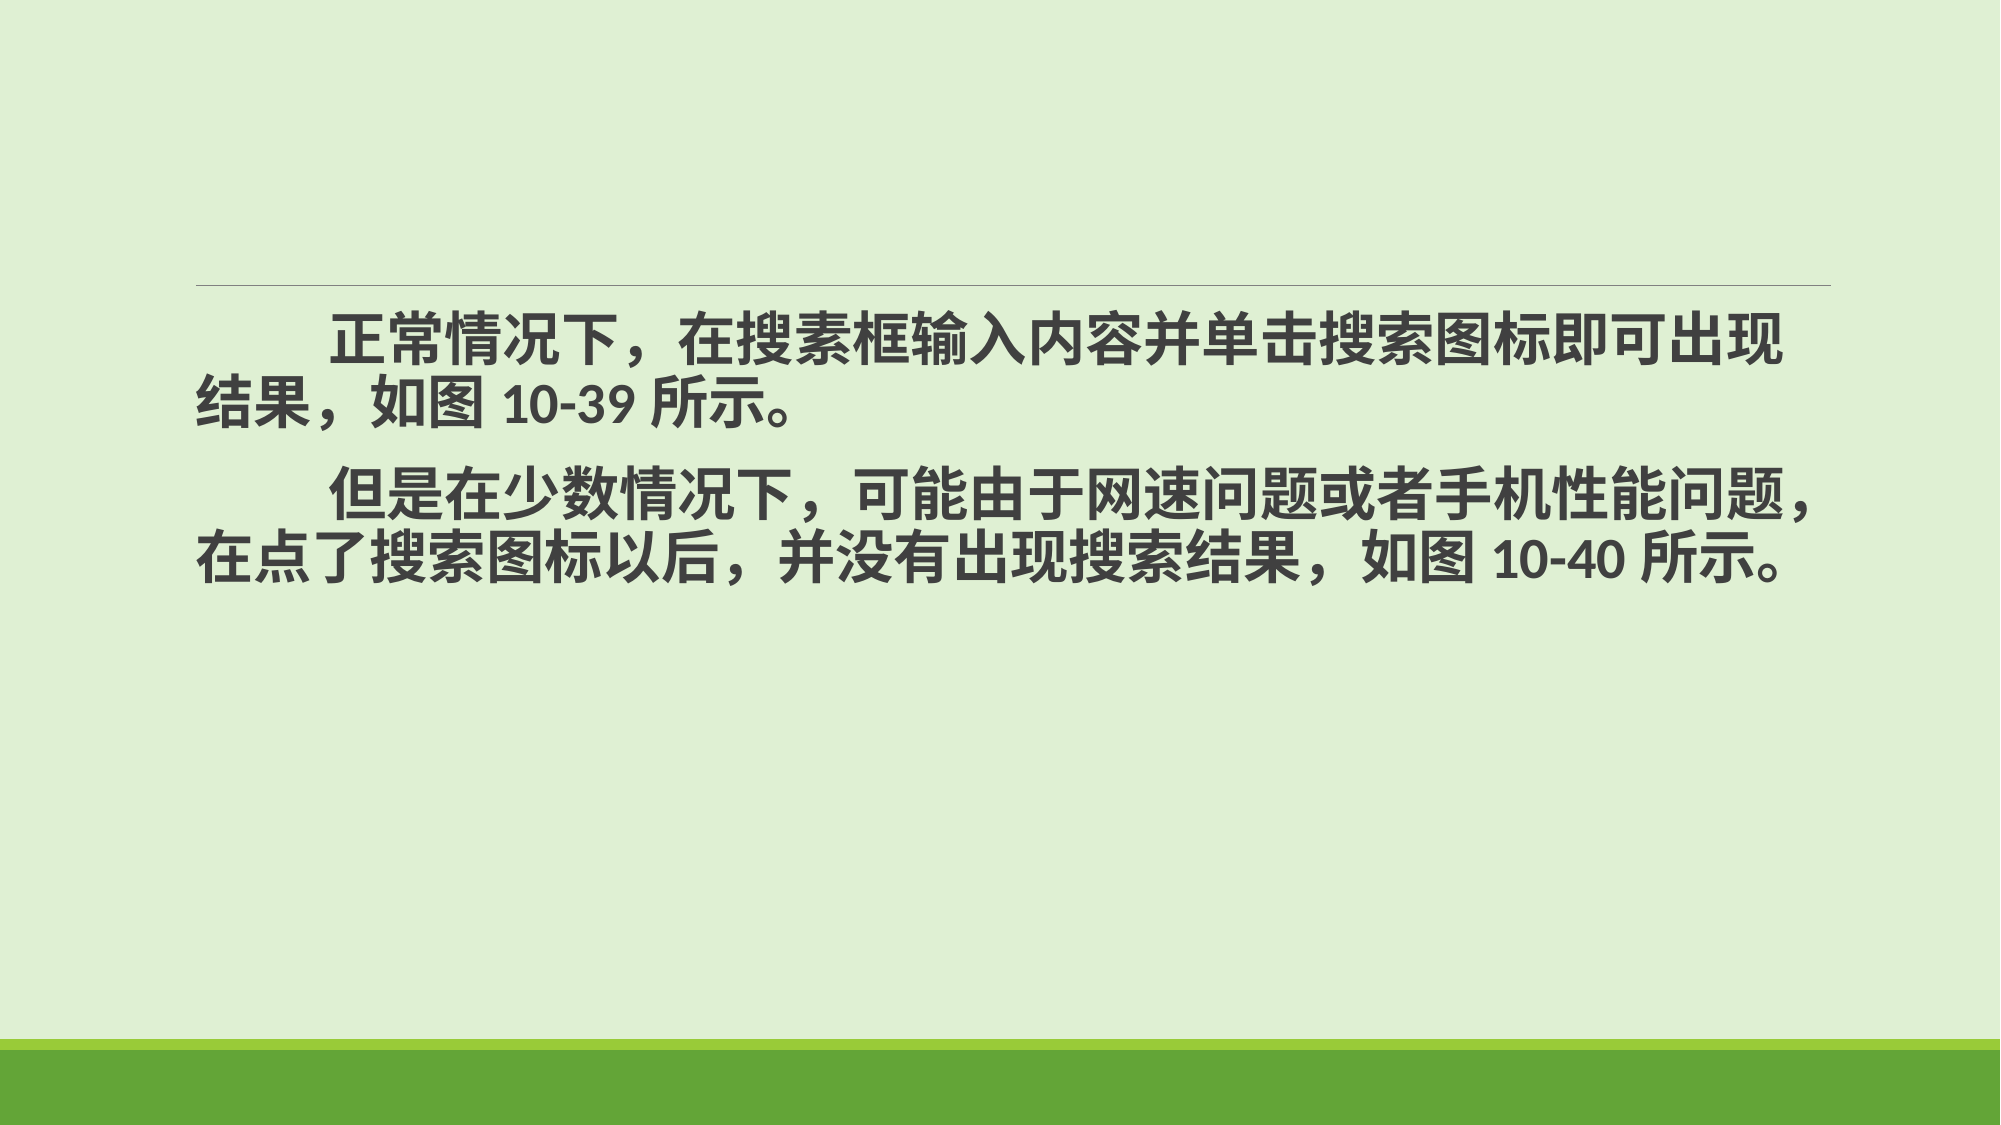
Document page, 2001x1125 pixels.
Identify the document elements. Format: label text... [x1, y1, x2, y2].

list 正常情况下，在搜素框输入内容并单击搜索图标即可出现结果，如图10-39所示。 但是在少数情况下，可能由于网速问题或者手机性能问题，在点了搜索图标以后，并没有出现搜索结果，如图10-40所示。 [180, 302, 1830, 963]
